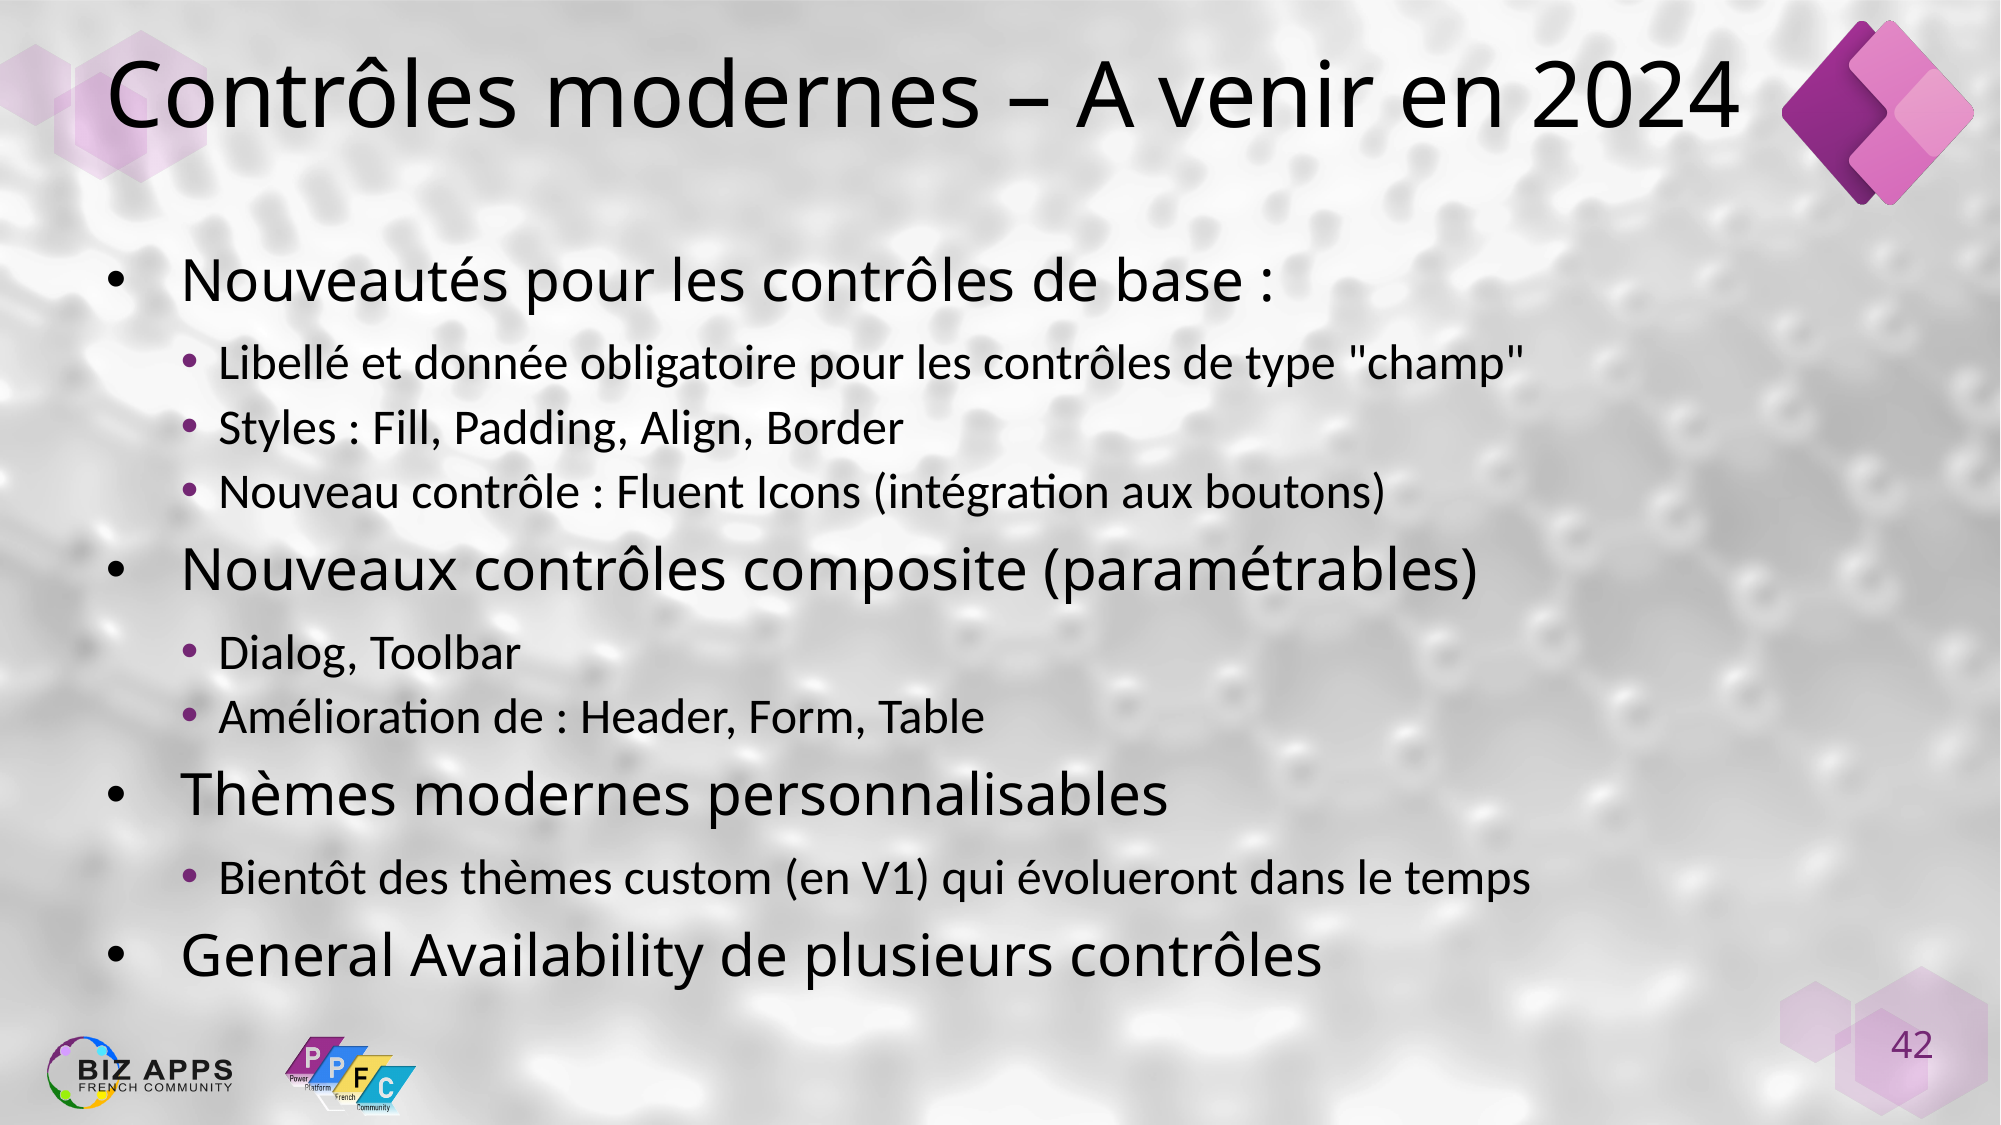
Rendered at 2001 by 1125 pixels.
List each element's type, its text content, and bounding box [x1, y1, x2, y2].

slide_number 42 [1837, 1015, 1988, 1077]
picture [0, 0, 2001, 1125]
title Contrôles modernes – A venir en 2024 [90, 17, 1782, 180]
list Nouveautés pour les contrôles de base : Libellé et donnée obligatoire pour les contrôles de type "champ" Styles : Fill, Padding, Align, Border Nouveau contrôle : Fluent Icons (intégration aux boutons) Nouveaux contrôles composite (paramétrables) Dialog, Toolbar Amélioration de : Header, Form, Table Thèmes modernes personnalisables Bientôt des thèmes custom (en V1) qui évolueront dans le temps General Availability de plusieurs contrôles [90, 243, 1850, 1014]
